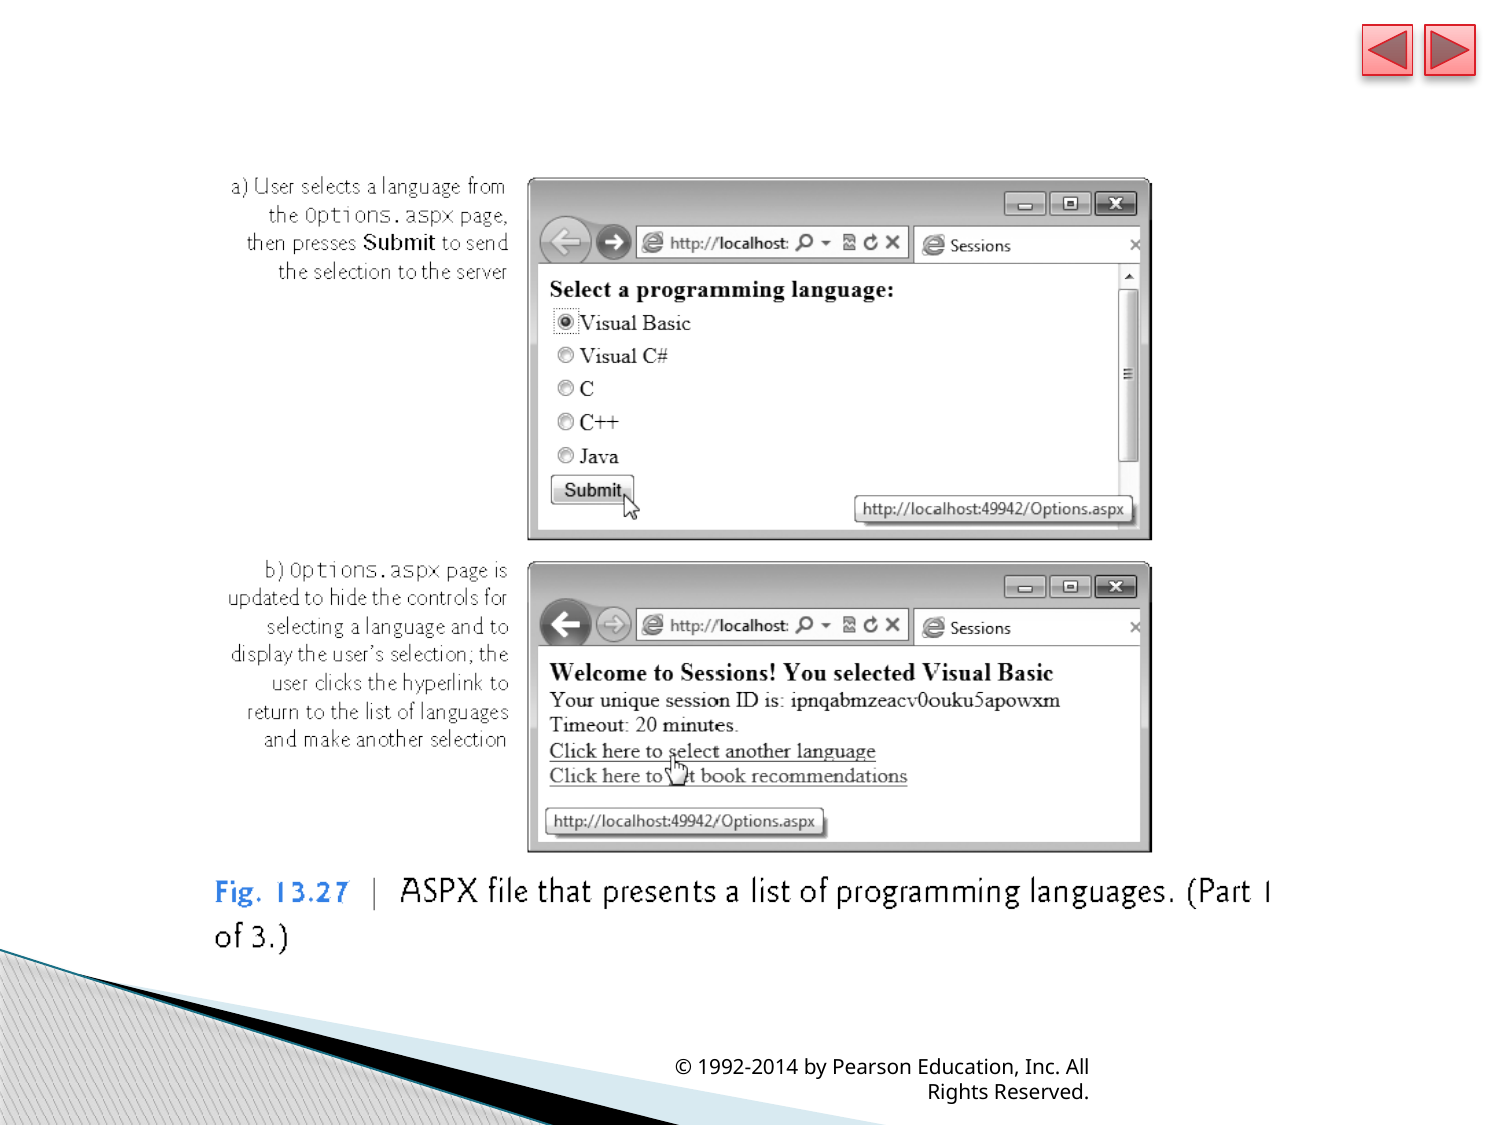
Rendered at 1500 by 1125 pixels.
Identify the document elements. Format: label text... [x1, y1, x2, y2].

picture [0, 106, 1500, 1018]
footer © 1992-2014 by Pearson Education, Inc. All Rights Reserved. [650, 1051, 1105, 1112]
